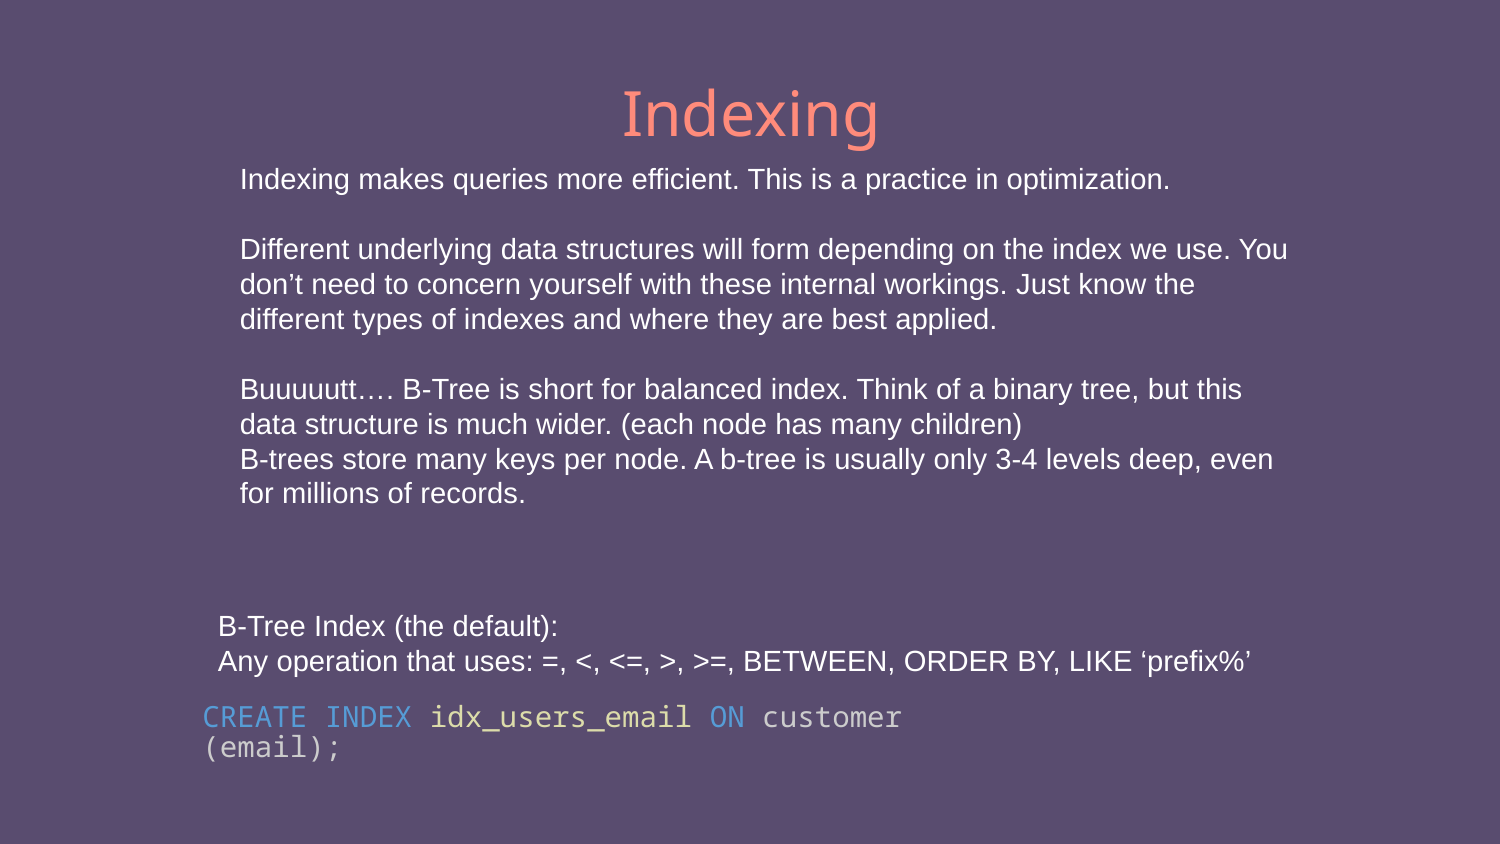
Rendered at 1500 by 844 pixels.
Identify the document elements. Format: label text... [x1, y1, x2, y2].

text_box B-Tree Index (the default): Any operation that uses: =, <, <=, >, >=, BETWEEN, ORDER BY, LIKE ‘prefix%’ [203, 599, 1268, 685]
text_box CREATE INDEX idx_users_email ON customer (email); [187, 696, 938, 771]
text_box Indexing makes queries more efficient. This is a practice in optimization. Different underlying data structures will form depending on the index we use. You don’t need to concern yourself with these internal workings. Just know the different types of indexes and where they are best applied. Buuuuutt…. B-Tree is short for balanced index. Think of a binary tree, but this data structure is much wider. (each node has many children) B-trees store many keys per node. A b-tree is usually only 3-4 levels deep, even for millions of records. [225, 152, 1315, 518]
title Indexing [116, 58, 1387, 153]
